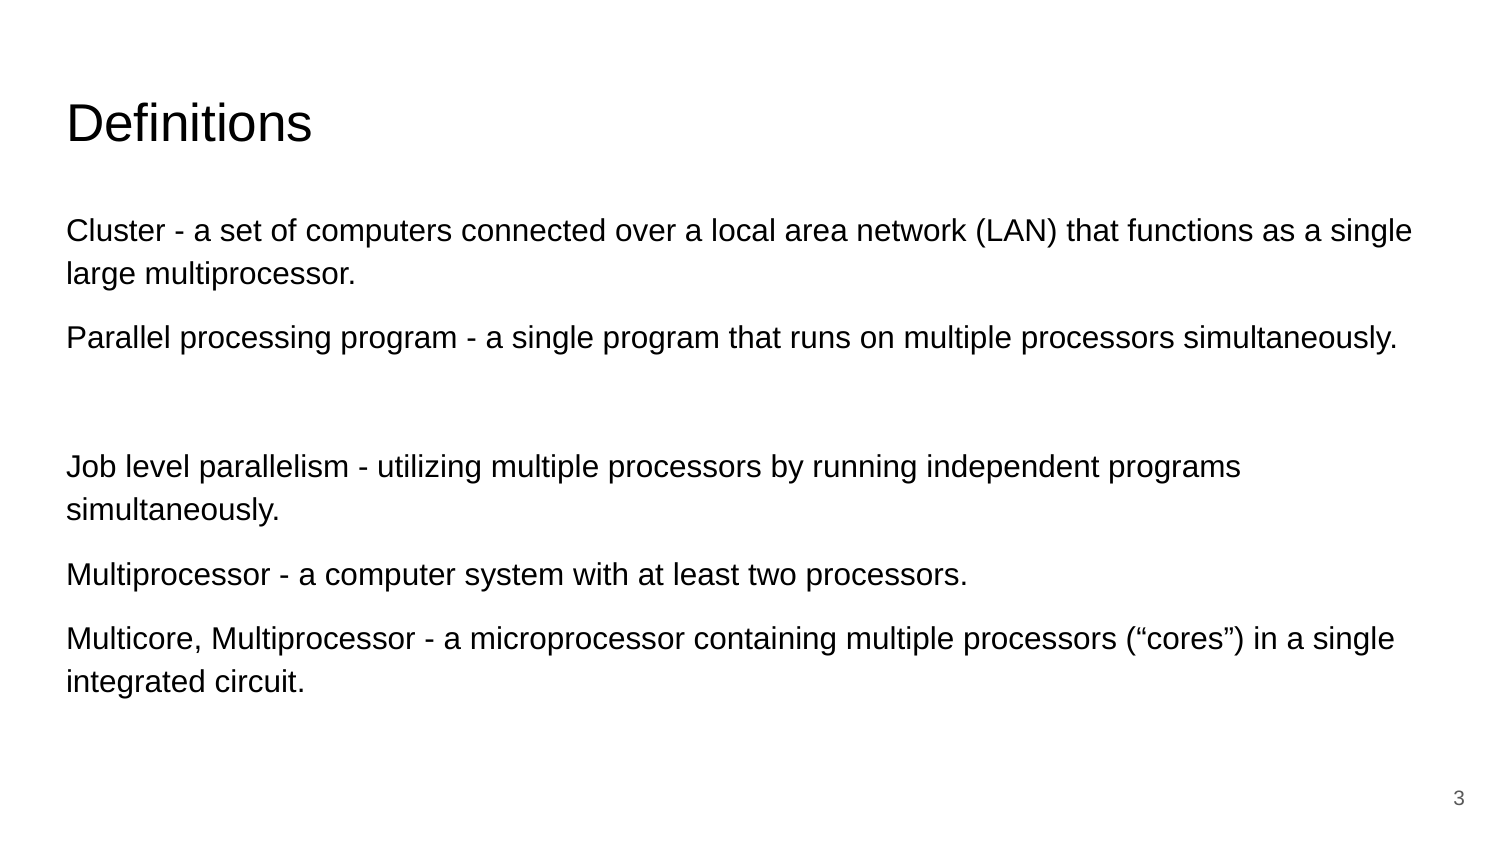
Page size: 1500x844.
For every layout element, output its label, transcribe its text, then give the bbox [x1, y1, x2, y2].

list Cluster - a set of computers connected over a local area network (LAN) that functions as a single large multiprocessor. Parallel processing program - a single program that runs on multiple processors simultaneously. Job level parallelism - utilizing multiple processors by running independent programs simultaneously. Multiprocessor - a computer system with at least two processors. Multicore, Multiprocessor - a microprocessor containing multiple processors (“cores”) in a single integrated circuit. [51, 189, 1449, 750]
slide_number ‹#› [1389, 764, 1480, 830]
title Definitions [51, 72, 1449, 167]
